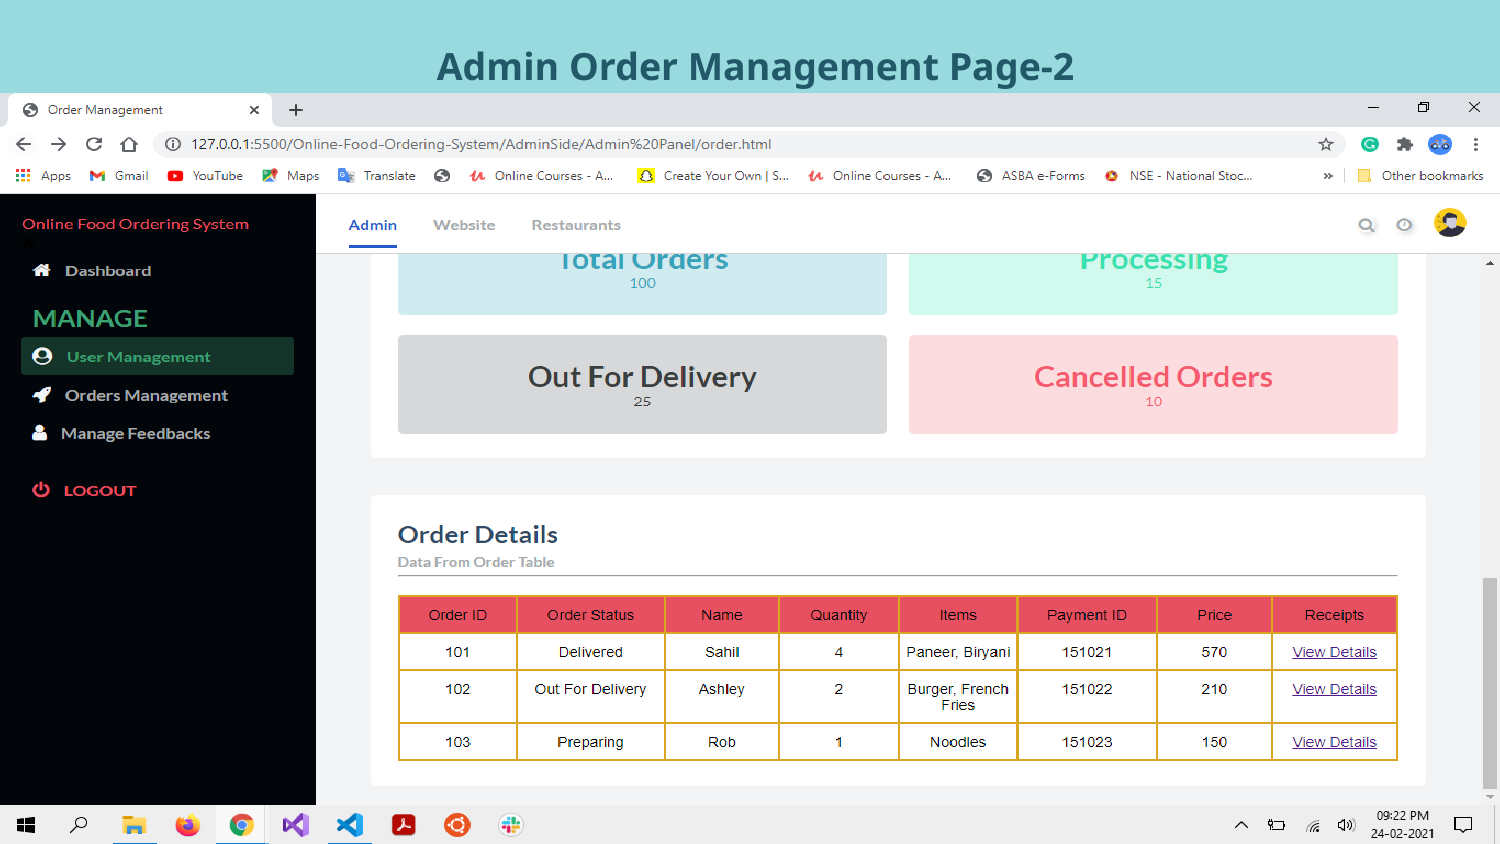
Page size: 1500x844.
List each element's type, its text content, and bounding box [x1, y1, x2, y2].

picture [0, 0, 1500, 844]
text_box Admin Order Management Page-2 [234, 35, 1278, 92]
